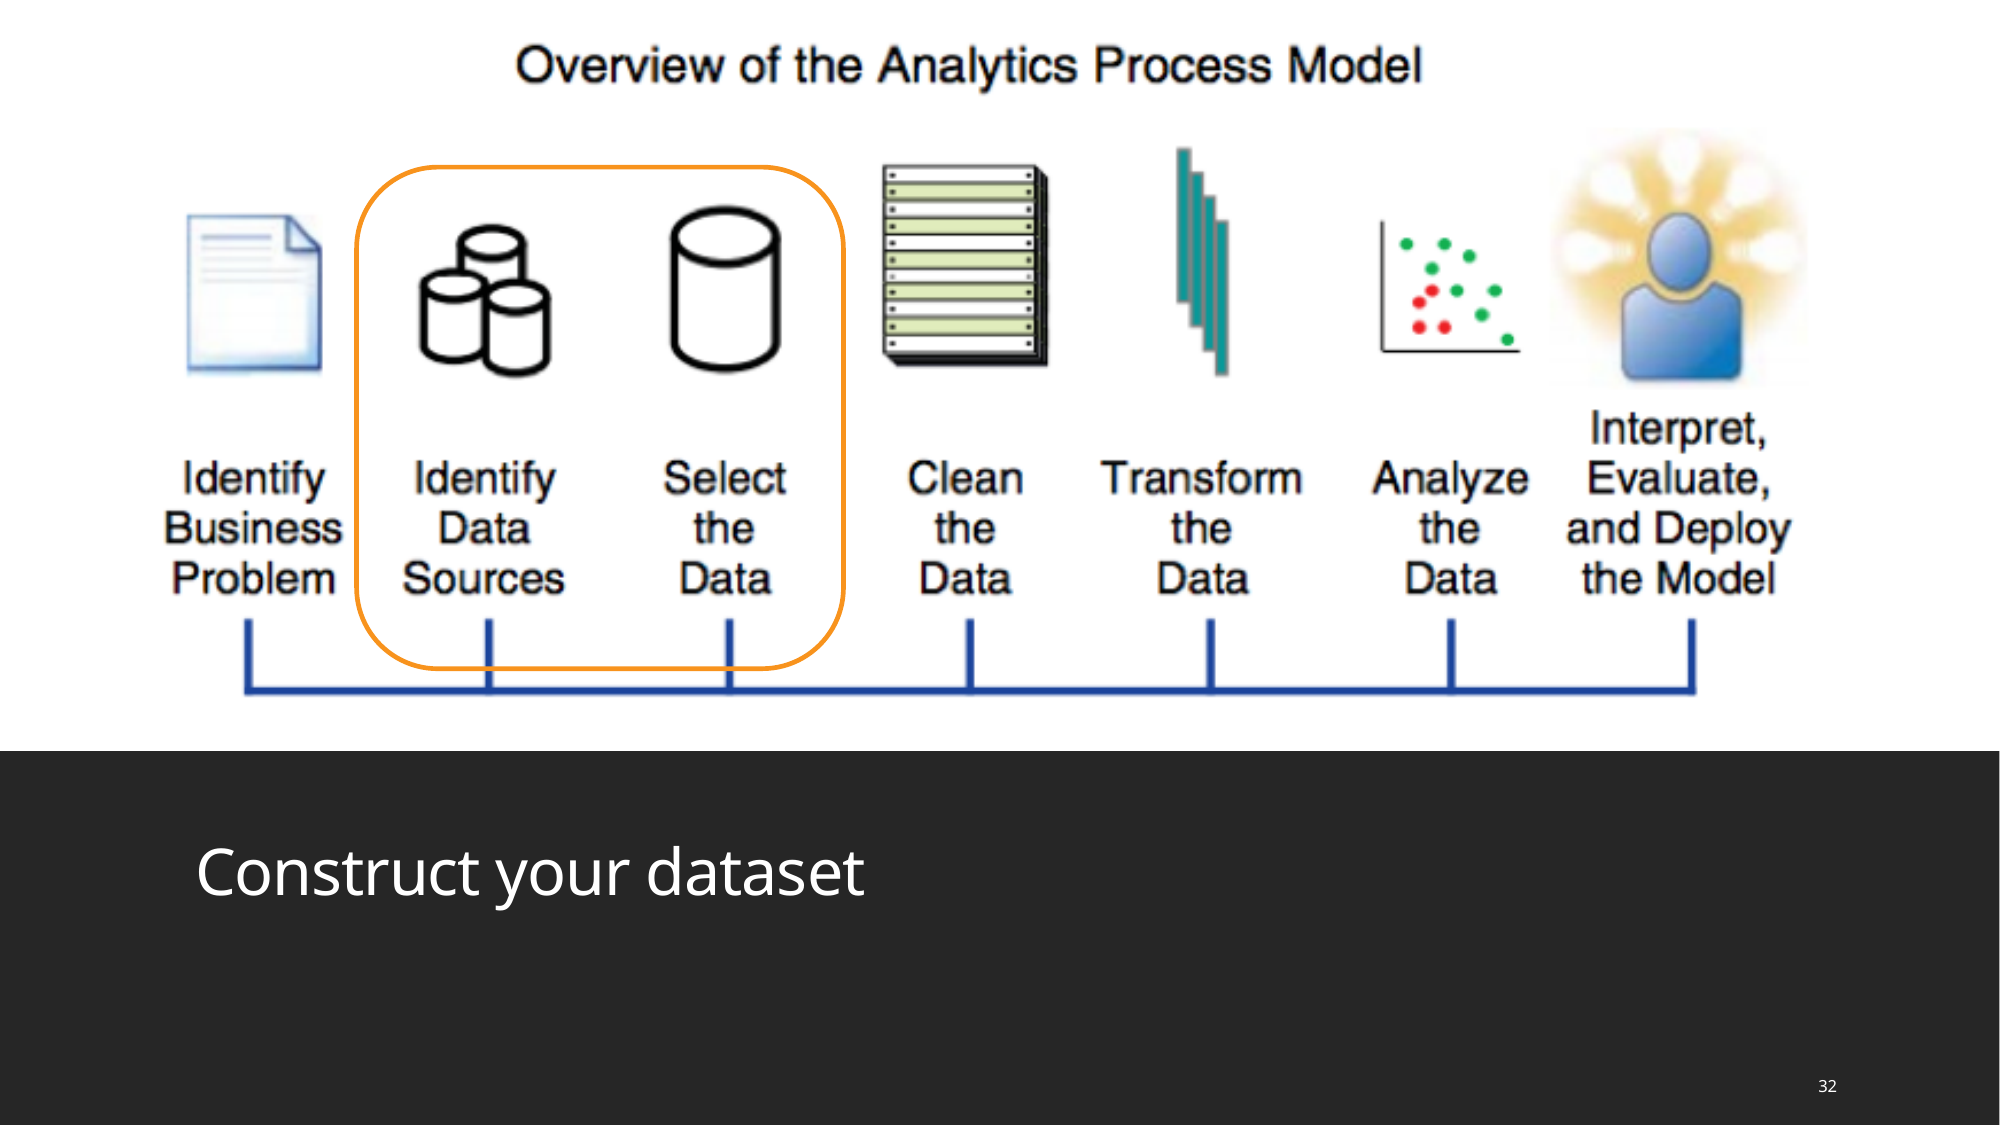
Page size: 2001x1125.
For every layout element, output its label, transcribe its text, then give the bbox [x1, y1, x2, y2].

slide_number 32 [1803, 1057, 1932, 1118]
picture [58, 6, 1932, 698]
title Construct your dataset [180, 787, 1839, 910]
